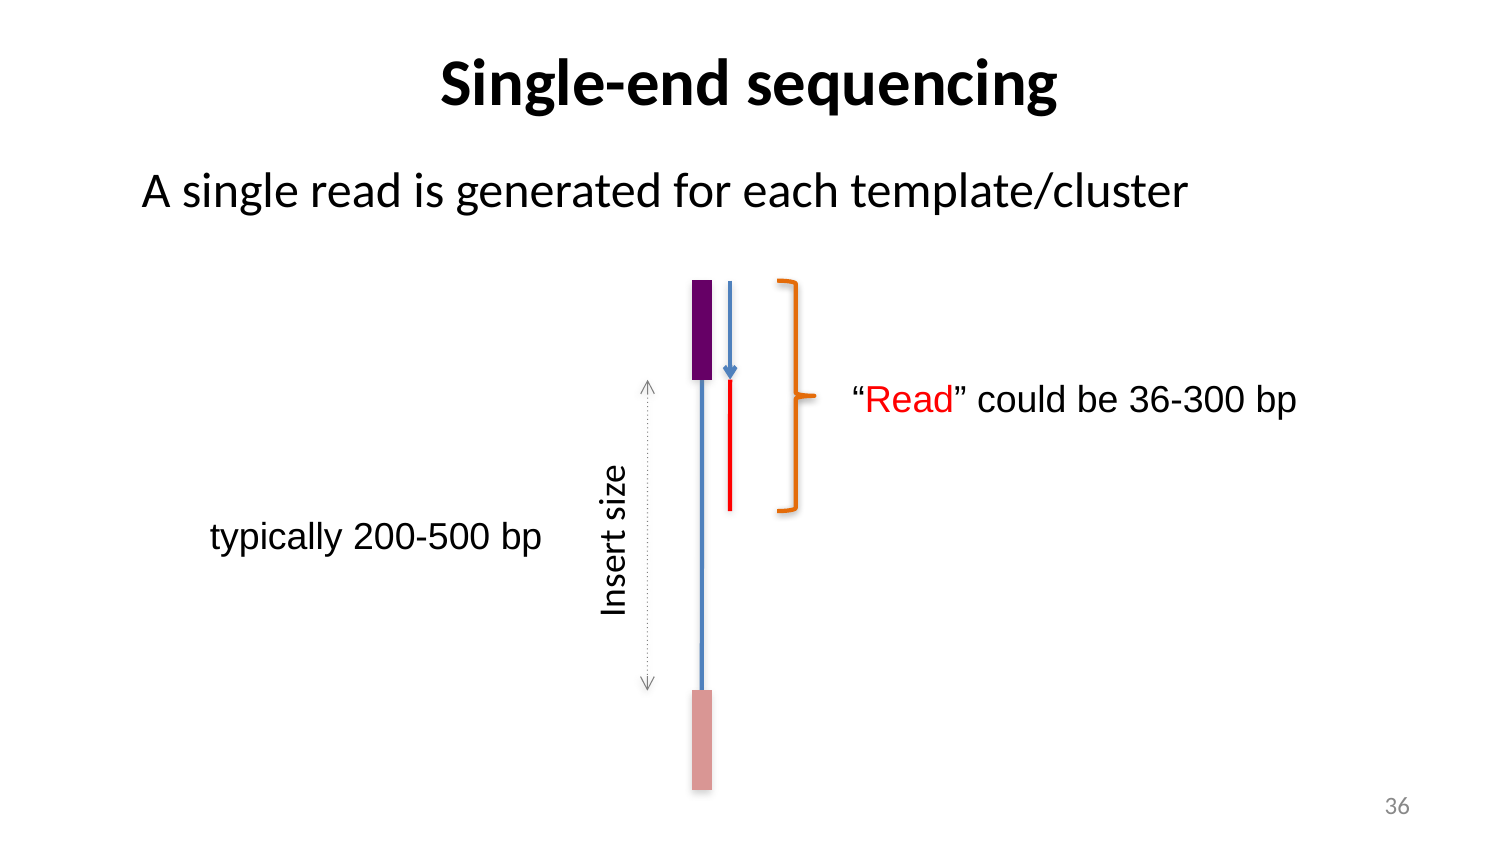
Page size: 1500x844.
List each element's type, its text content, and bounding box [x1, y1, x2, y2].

text_box [692, 280, 711, 329]
text_box [777, 278, 817, 514]
text_box A single read is generated for each template/cluster [126, 150, 1387, 226]
text_box “Read” could be 36-300 bp [837, 367, 1313, 428]
text_box [692, 339, 711, 380]
text_box [692, 690, 711, 790]
text_box Insert size [580, 544, 640, 633]
slide_number 36 [1074, 782, 1425, 827]
title Single-end sequencing [75, 33, 1425, 123]
text_box Insert size [580, 450, 640, 532]
text_box typically 200-500 bp [195, 504, 558, 565]
